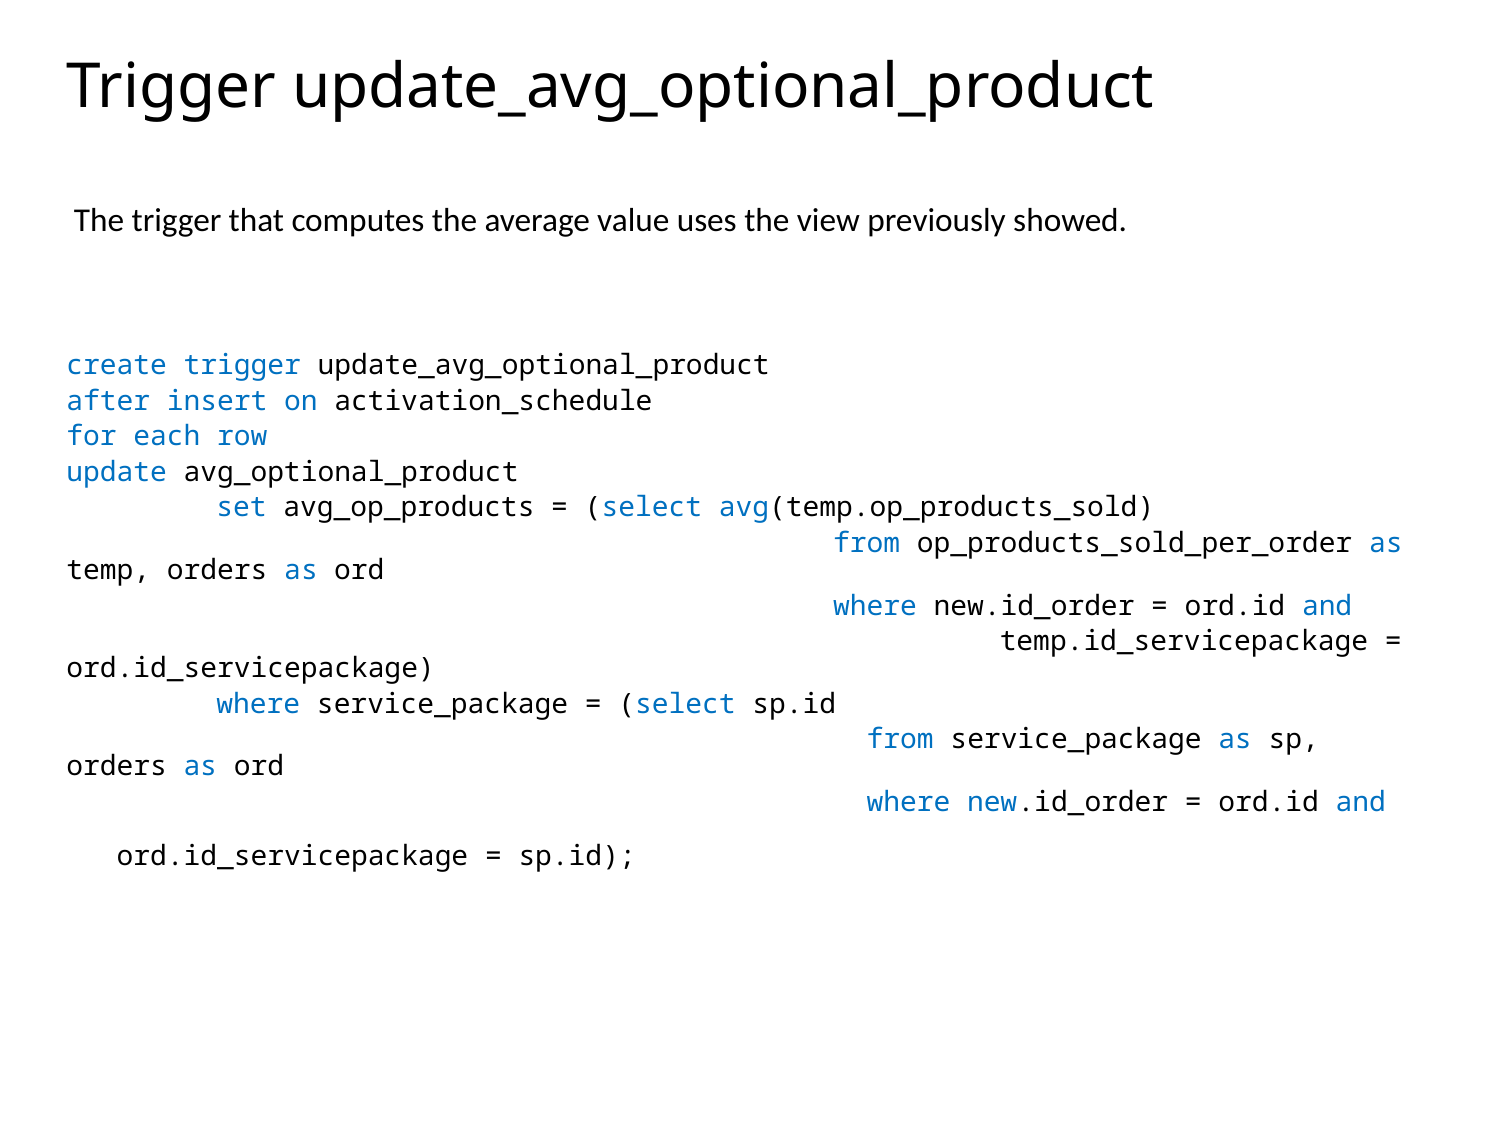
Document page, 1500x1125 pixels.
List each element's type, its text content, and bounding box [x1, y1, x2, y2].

title Trigger update_avg_optional_product [58, 48, 1436, 127]
list create trigger update_avg_optional_product after insert on activation_schedule for each row update avg_optional_product set avg_op_products = (select avg(temp.op_products_sold) from op_products_sold_per_order as temp, orders as ord where new.id_order = ord.id and temp.id_servicepackage = ord.id_servicepackage) where service_package = (select sp.id from service_package as sp, orders as ord where new.id_order = ord.id and ord.id_servicepackage = sp.id); [58, 345, 1436, 829]
text_box The trigger that computes the average value uses the view previously showed. [66, 191, 1428, 246]
